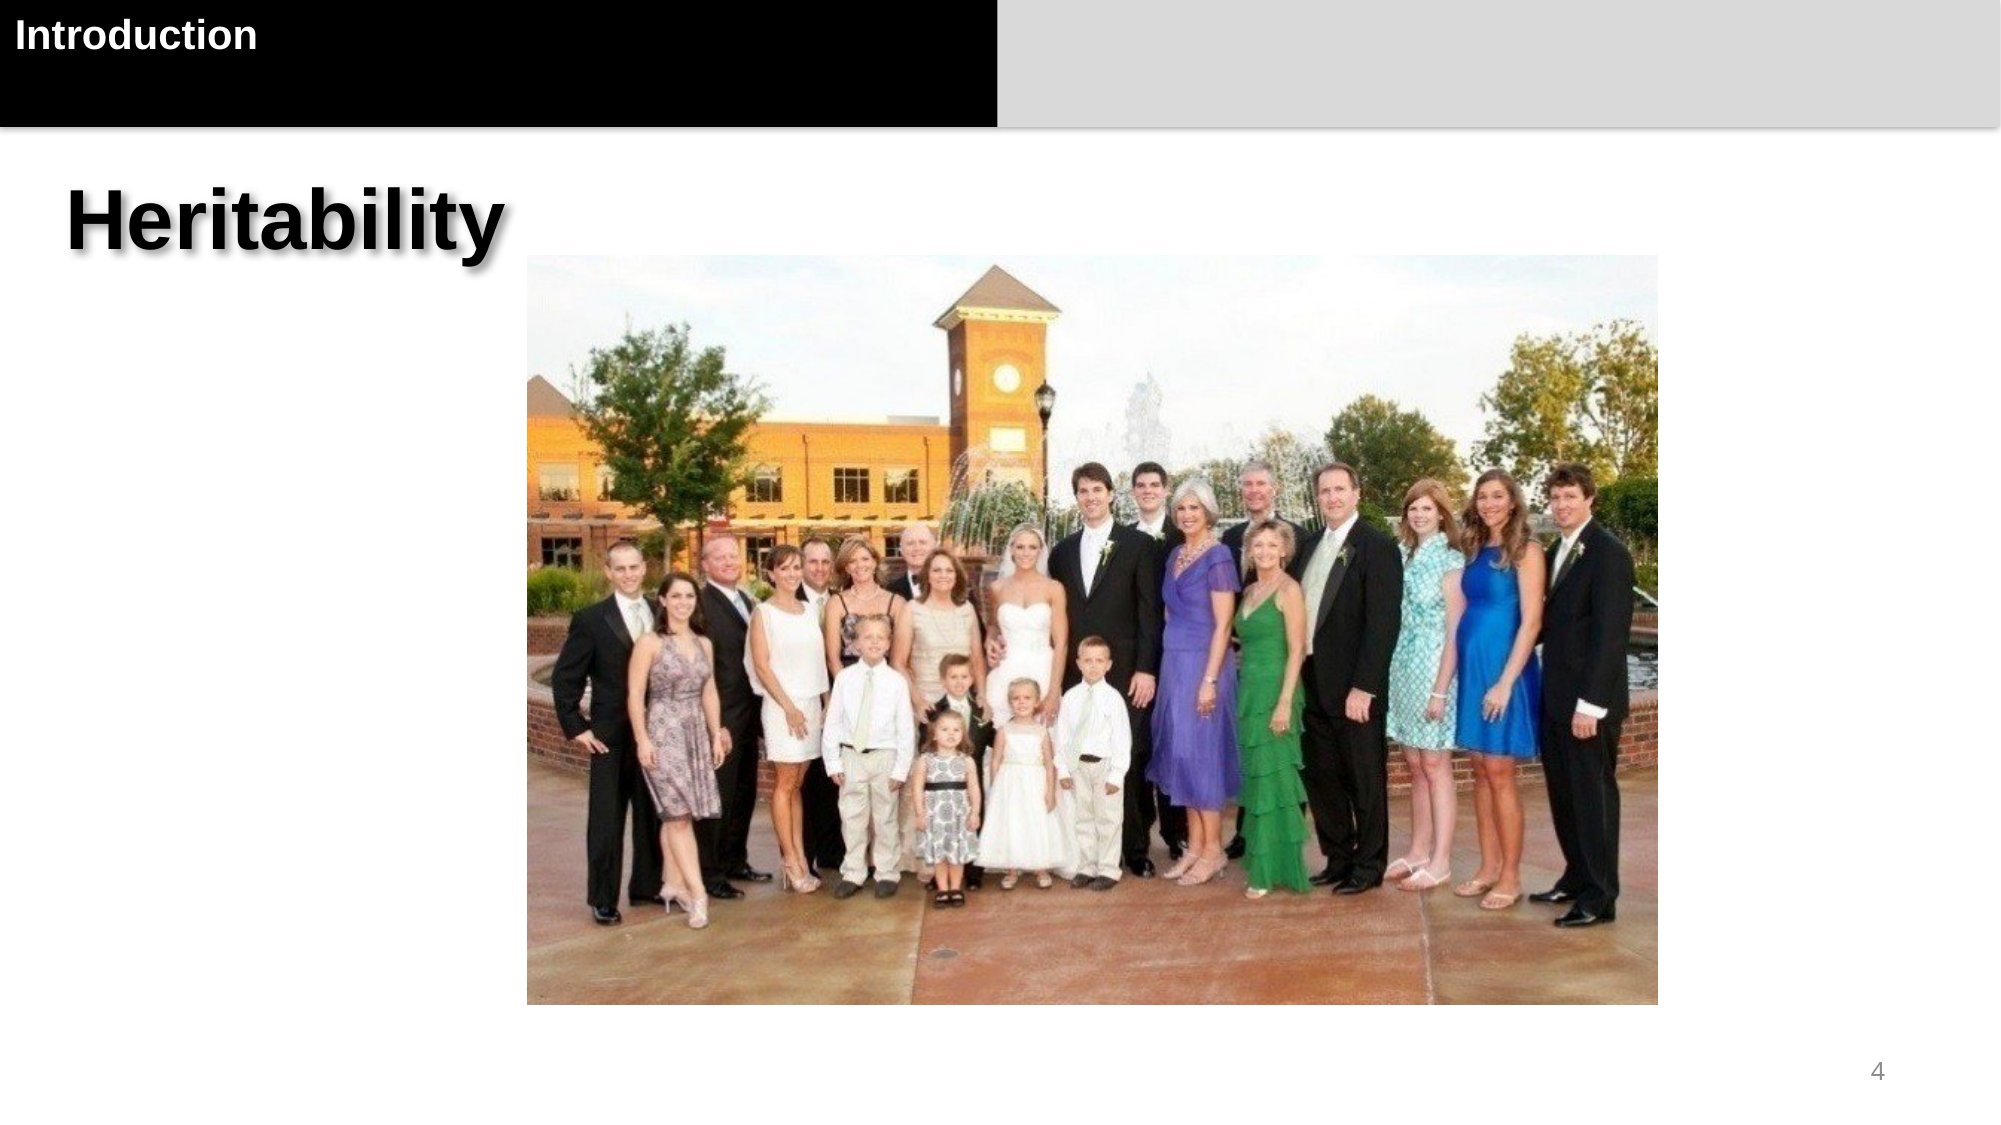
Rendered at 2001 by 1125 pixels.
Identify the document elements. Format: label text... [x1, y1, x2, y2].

title Heritability [50, 155, 1851, 274]
picture [527, 255, 1658, 1005]
slide_number 4 [1433, 1042, 1900, 1103]
text_box Introduction [0, 0, 894, 65]
